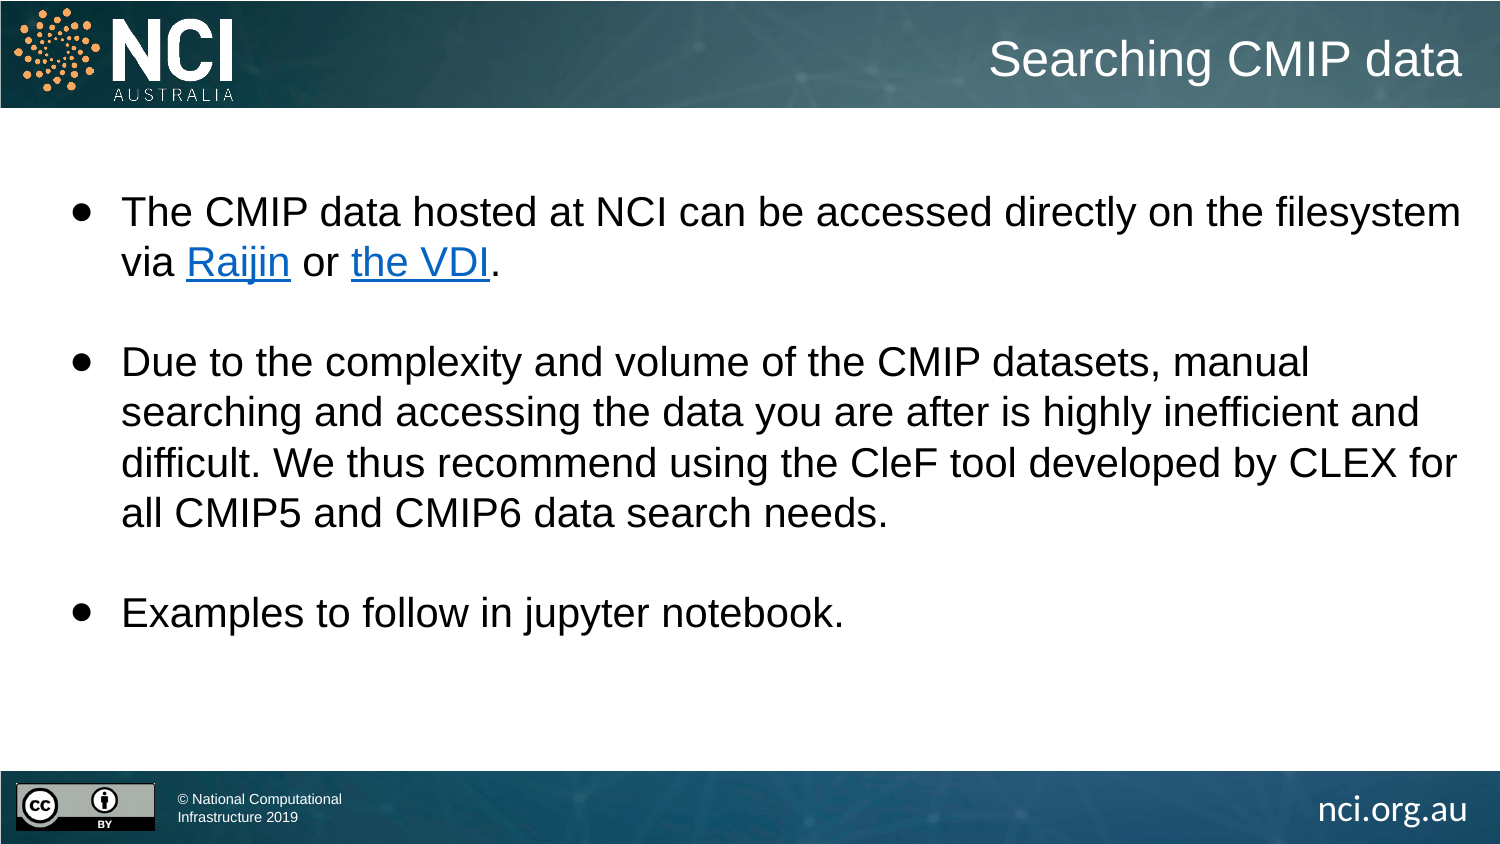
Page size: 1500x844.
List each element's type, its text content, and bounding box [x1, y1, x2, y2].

title Searching CMIP data [320, 18, 1478, 94]
text_box The CMIP data hosted at NCI can be accessed directly on the filesystem via Raijin or the VDI. Due to the complexity and volume of the CMIP datasets, manual searching and accessing the data you are after is highly inefficient and difficult. We thus recommend using the CleF tool developed by CLEX for all CMIP5 and CMIP6 data search needs. Examples to follow in jupyter notebook. [31, 120, 1478, 755]
picture [2, 771, 1500, 844]
picture [2, 2, 1500, 108]
